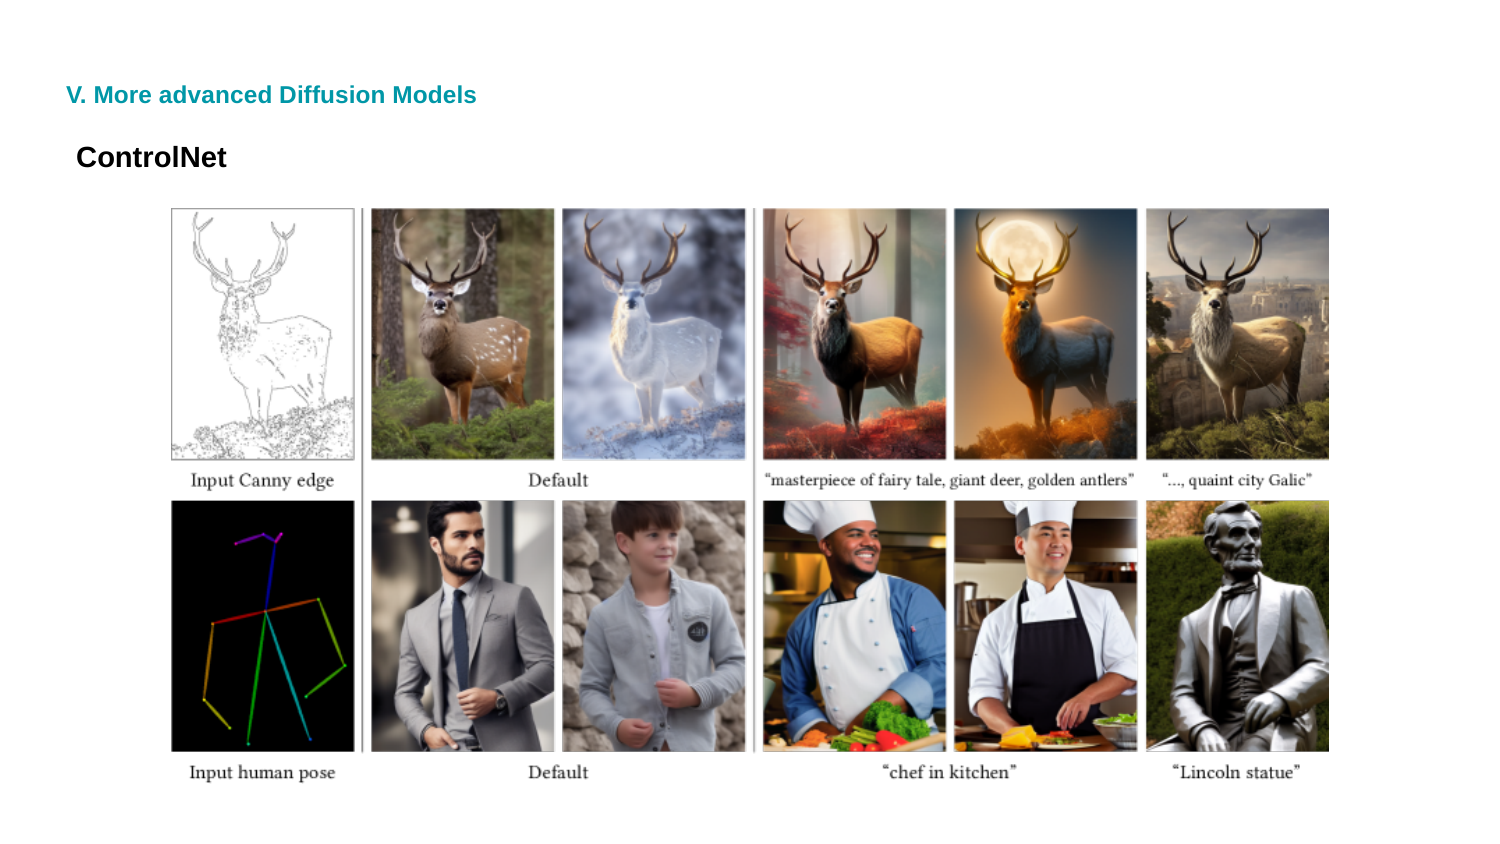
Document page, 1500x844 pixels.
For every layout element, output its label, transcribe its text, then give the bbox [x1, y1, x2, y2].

title V. More advanced Diffusion Models [51, 29, 1449, 124]
picture [171, 207, 1329, 784]
text_box ControlNet [61, 123, 1105, 219]
